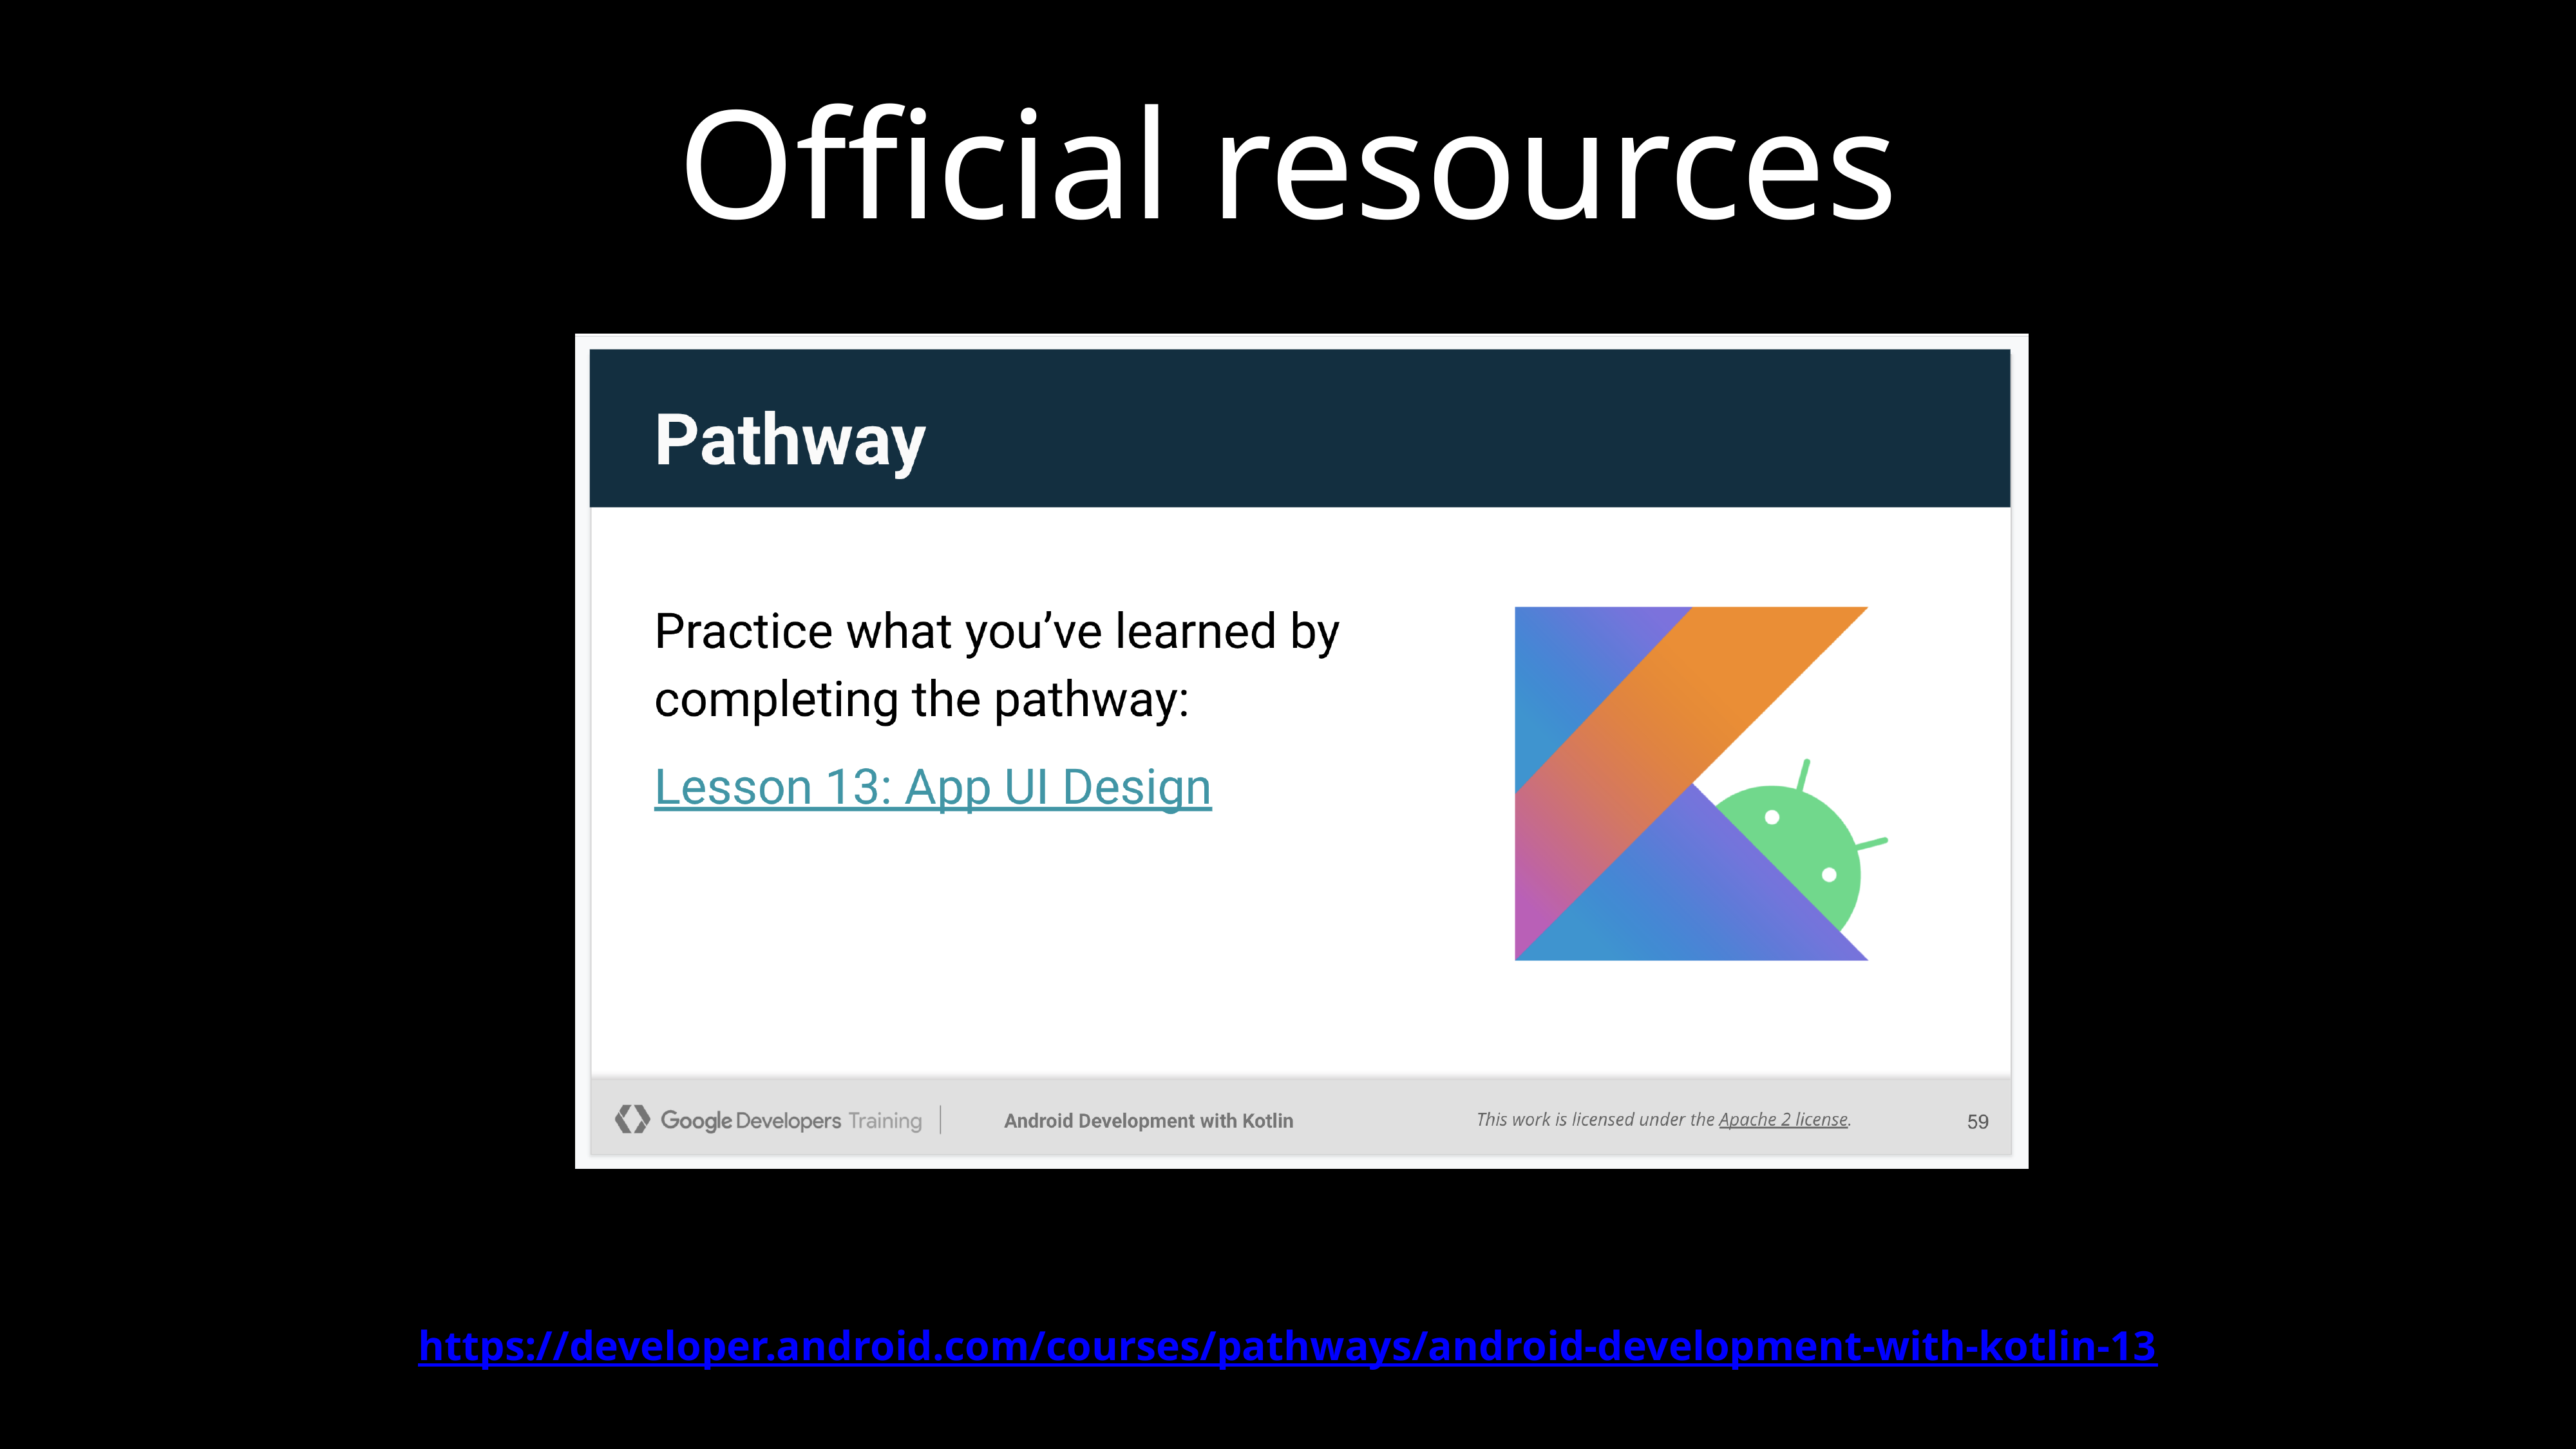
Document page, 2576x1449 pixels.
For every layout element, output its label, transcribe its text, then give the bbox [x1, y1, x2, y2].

text_box https://developer.android.com/courses/pathways/android-development-with-kotlin-13 [412, 1314, 2164, 1381]
picture [575, 334, 2029, 1169]
title Official resources [178, 37, 2398, 279]
